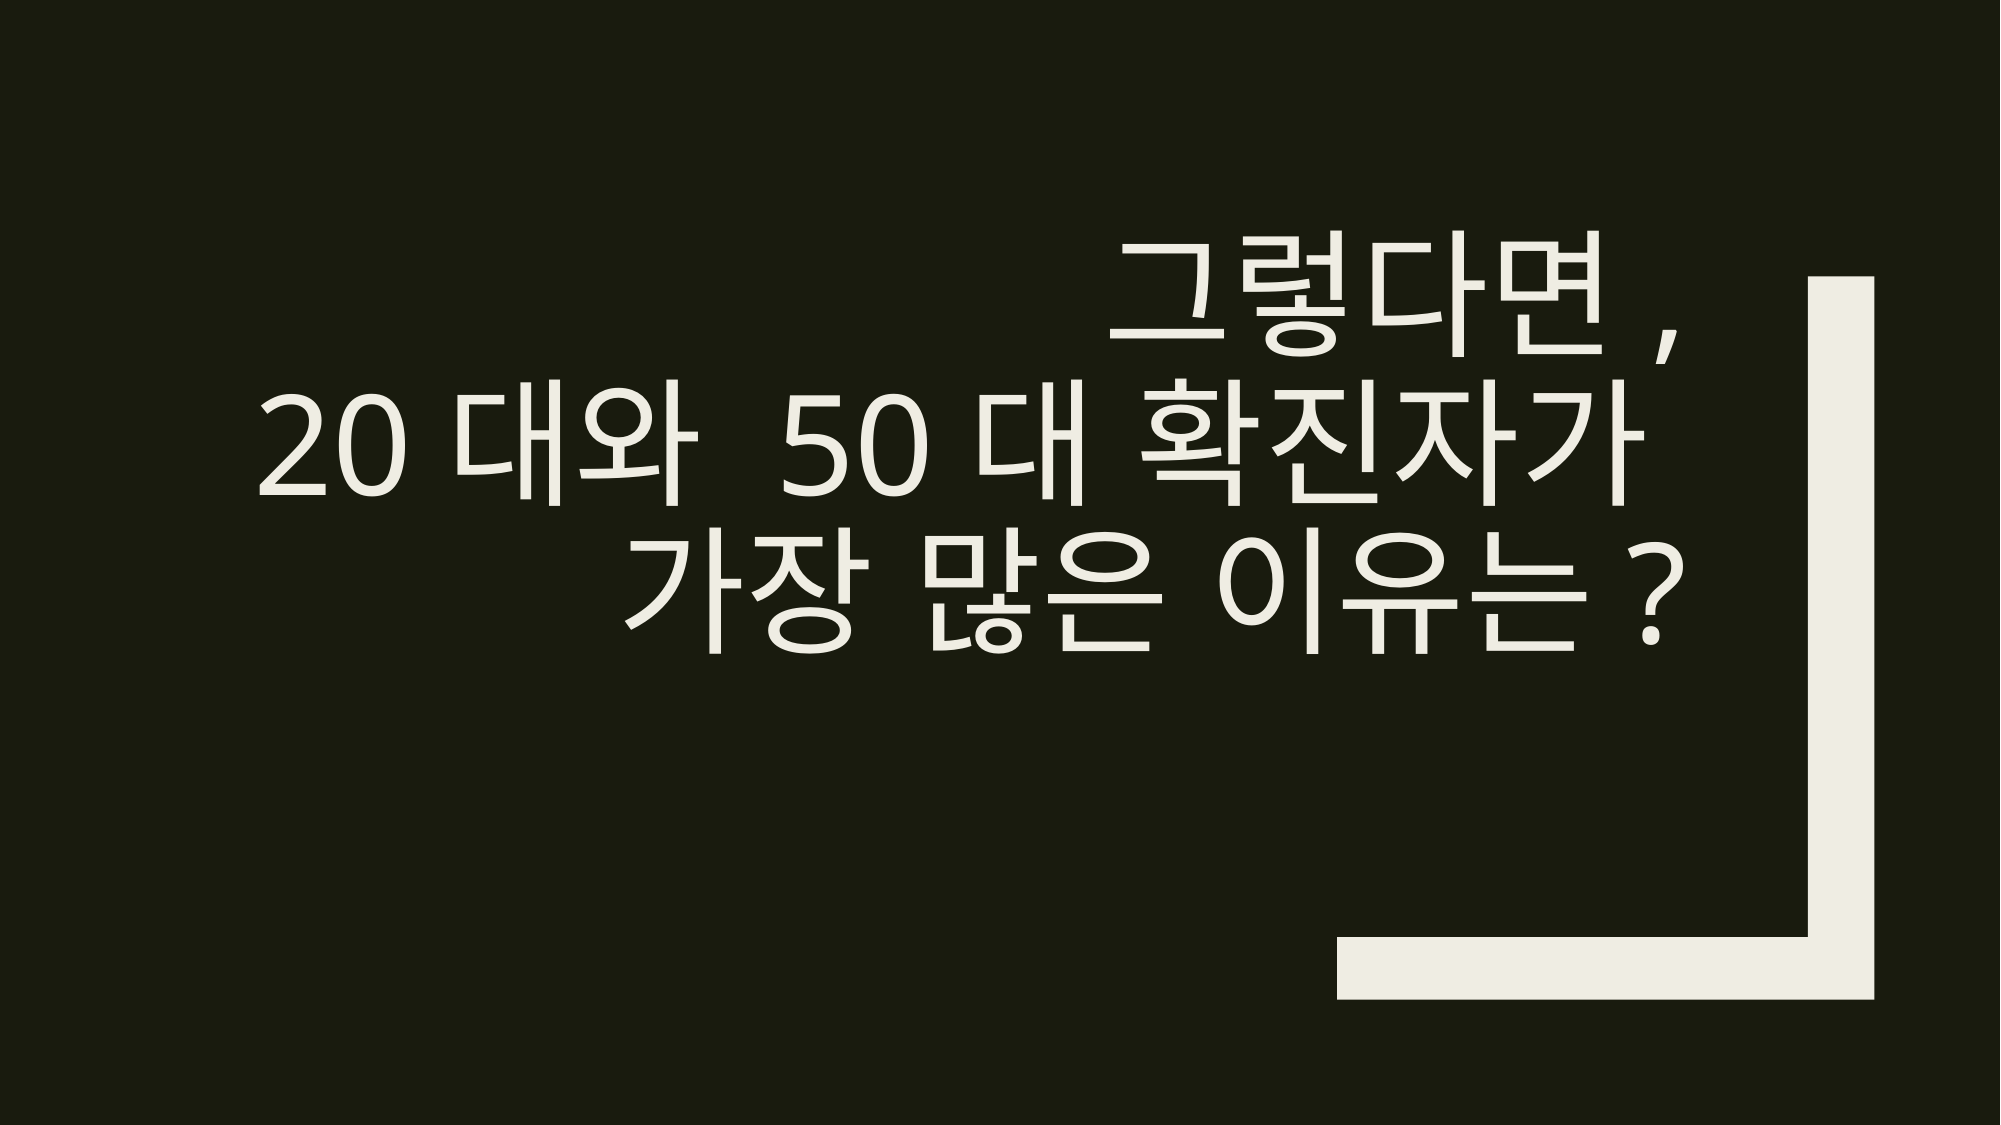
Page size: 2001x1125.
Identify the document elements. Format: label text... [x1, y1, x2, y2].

title 그렇다면, 20대와 50대 확진자가 가장 많은 이유는? [125, 213, 1703, 682]
